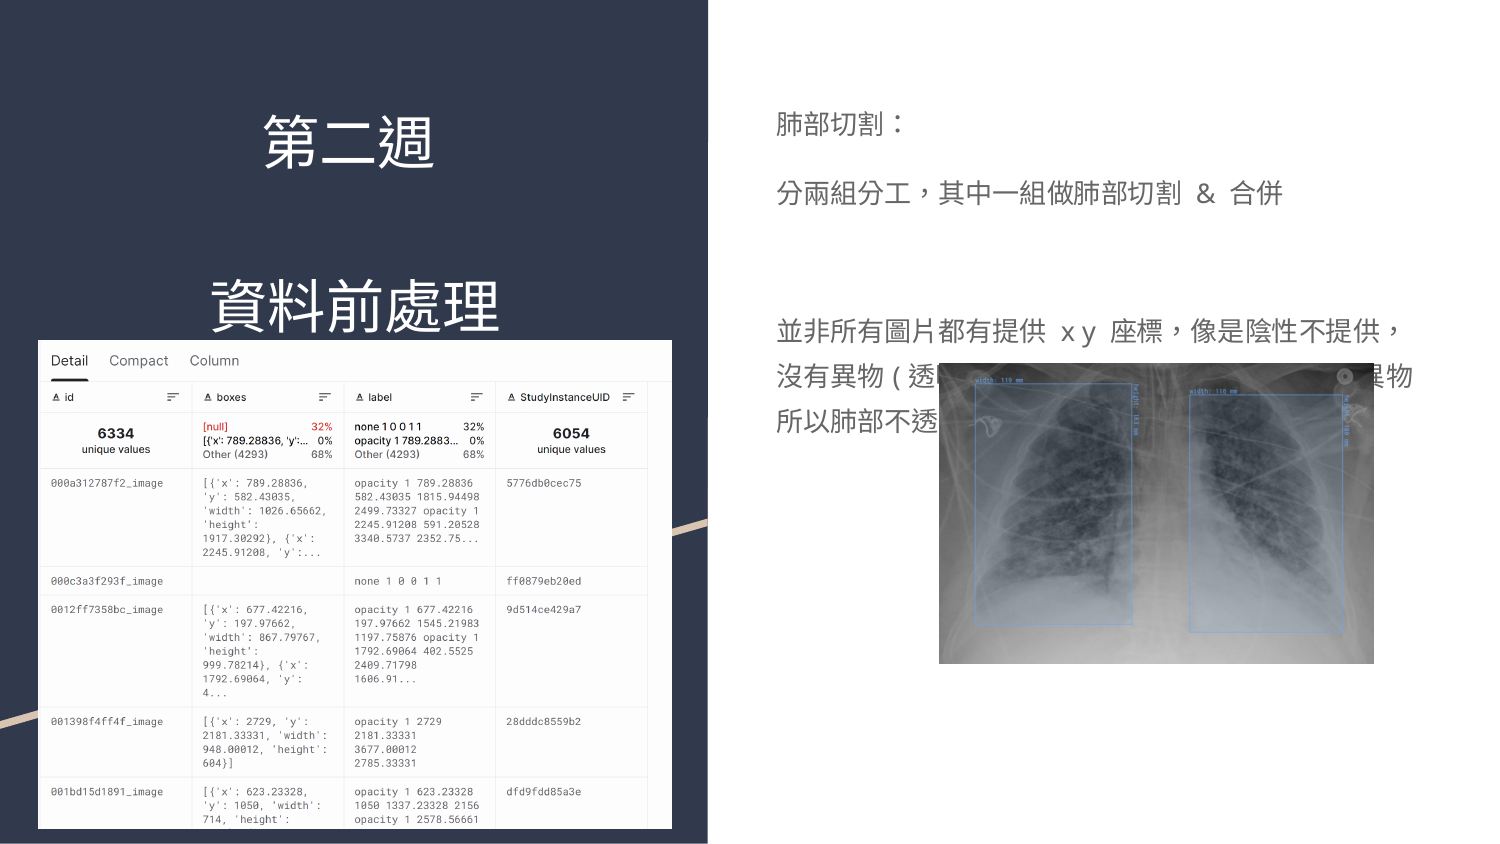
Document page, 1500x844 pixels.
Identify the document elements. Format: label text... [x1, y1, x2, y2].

list 肺部切割： 分兩組分工，其中一組做肺部切割 & 合併 並非所有圖片都有提供 x y 座標，像是陰性不提供，沒有異物(透明)，肺部有異物的才會給座標(有異物所以肺部不透明) [761, 82, 1446, 755]
title 第二週 資料前處理 [51, 82, 660, 338]
picture [38, 340, 672, 830]
picture [939, 363, 1374, 664]
